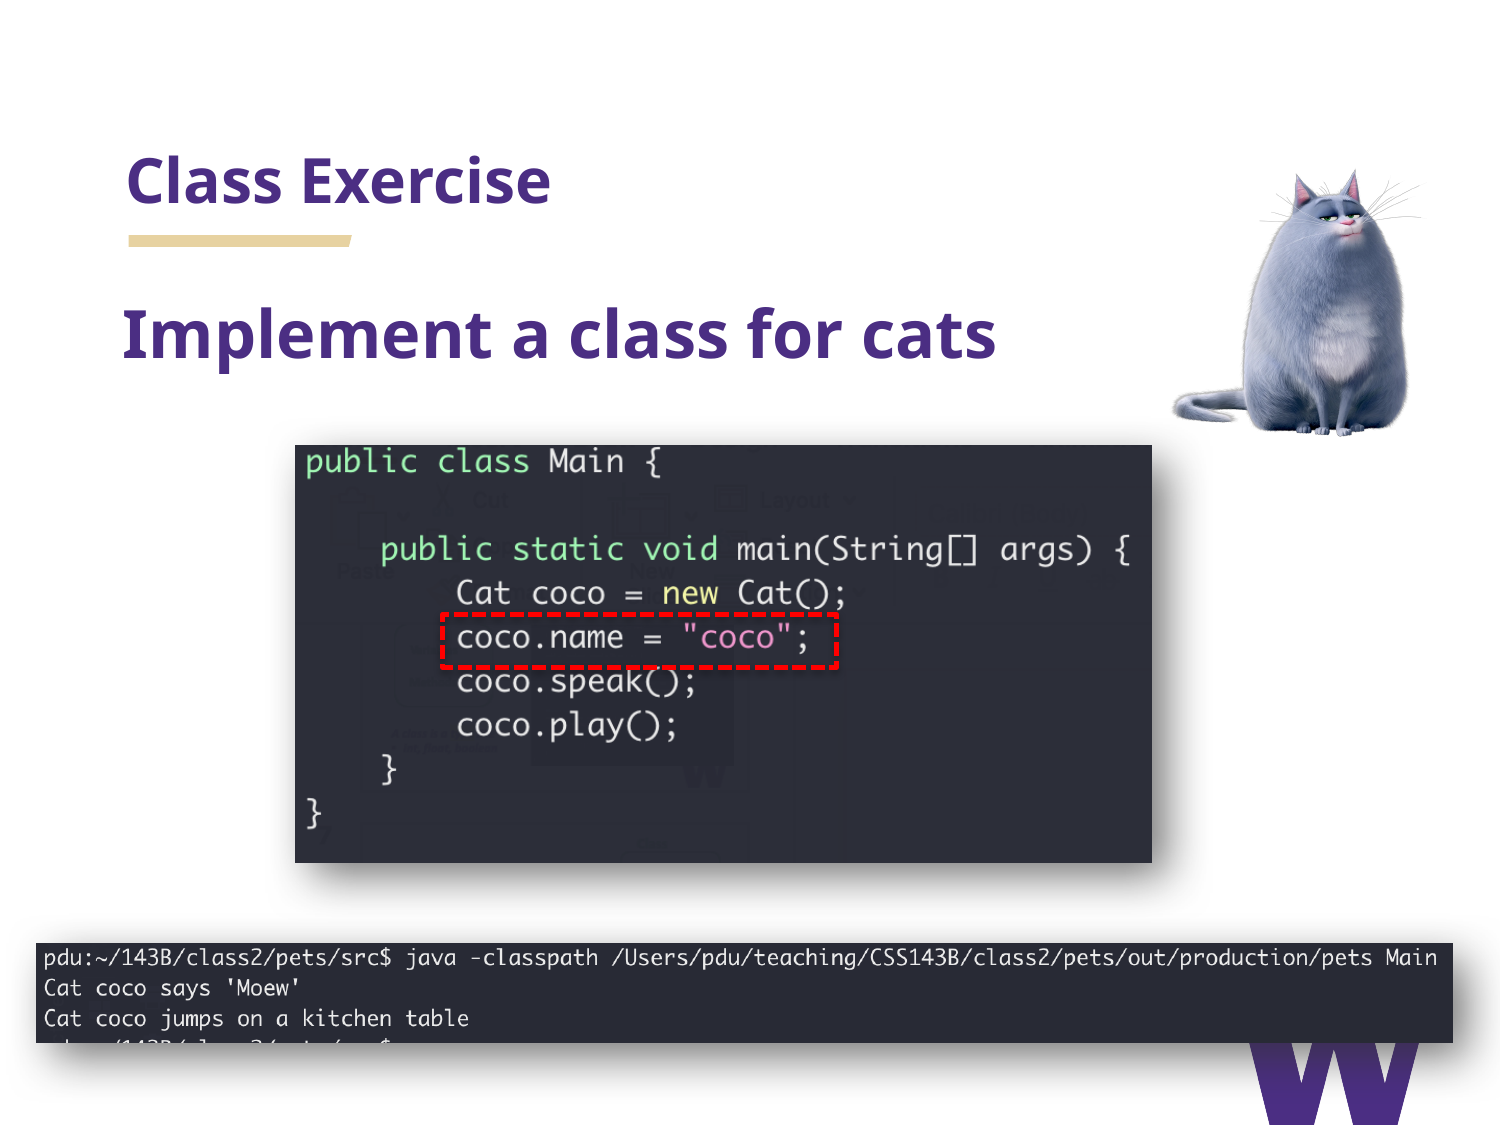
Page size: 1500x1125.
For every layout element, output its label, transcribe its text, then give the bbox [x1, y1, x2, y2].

list Implement a class for cats [108, 284, 1453, 927]
title Class Exercise [110, 60, 1453, 224]
picture [36, 943, 1453, 1043]
picture [1221, 1053, 1447, 1125]
picture [294, 141, 1427, 863]
picture [128, 235, 352, 247]
